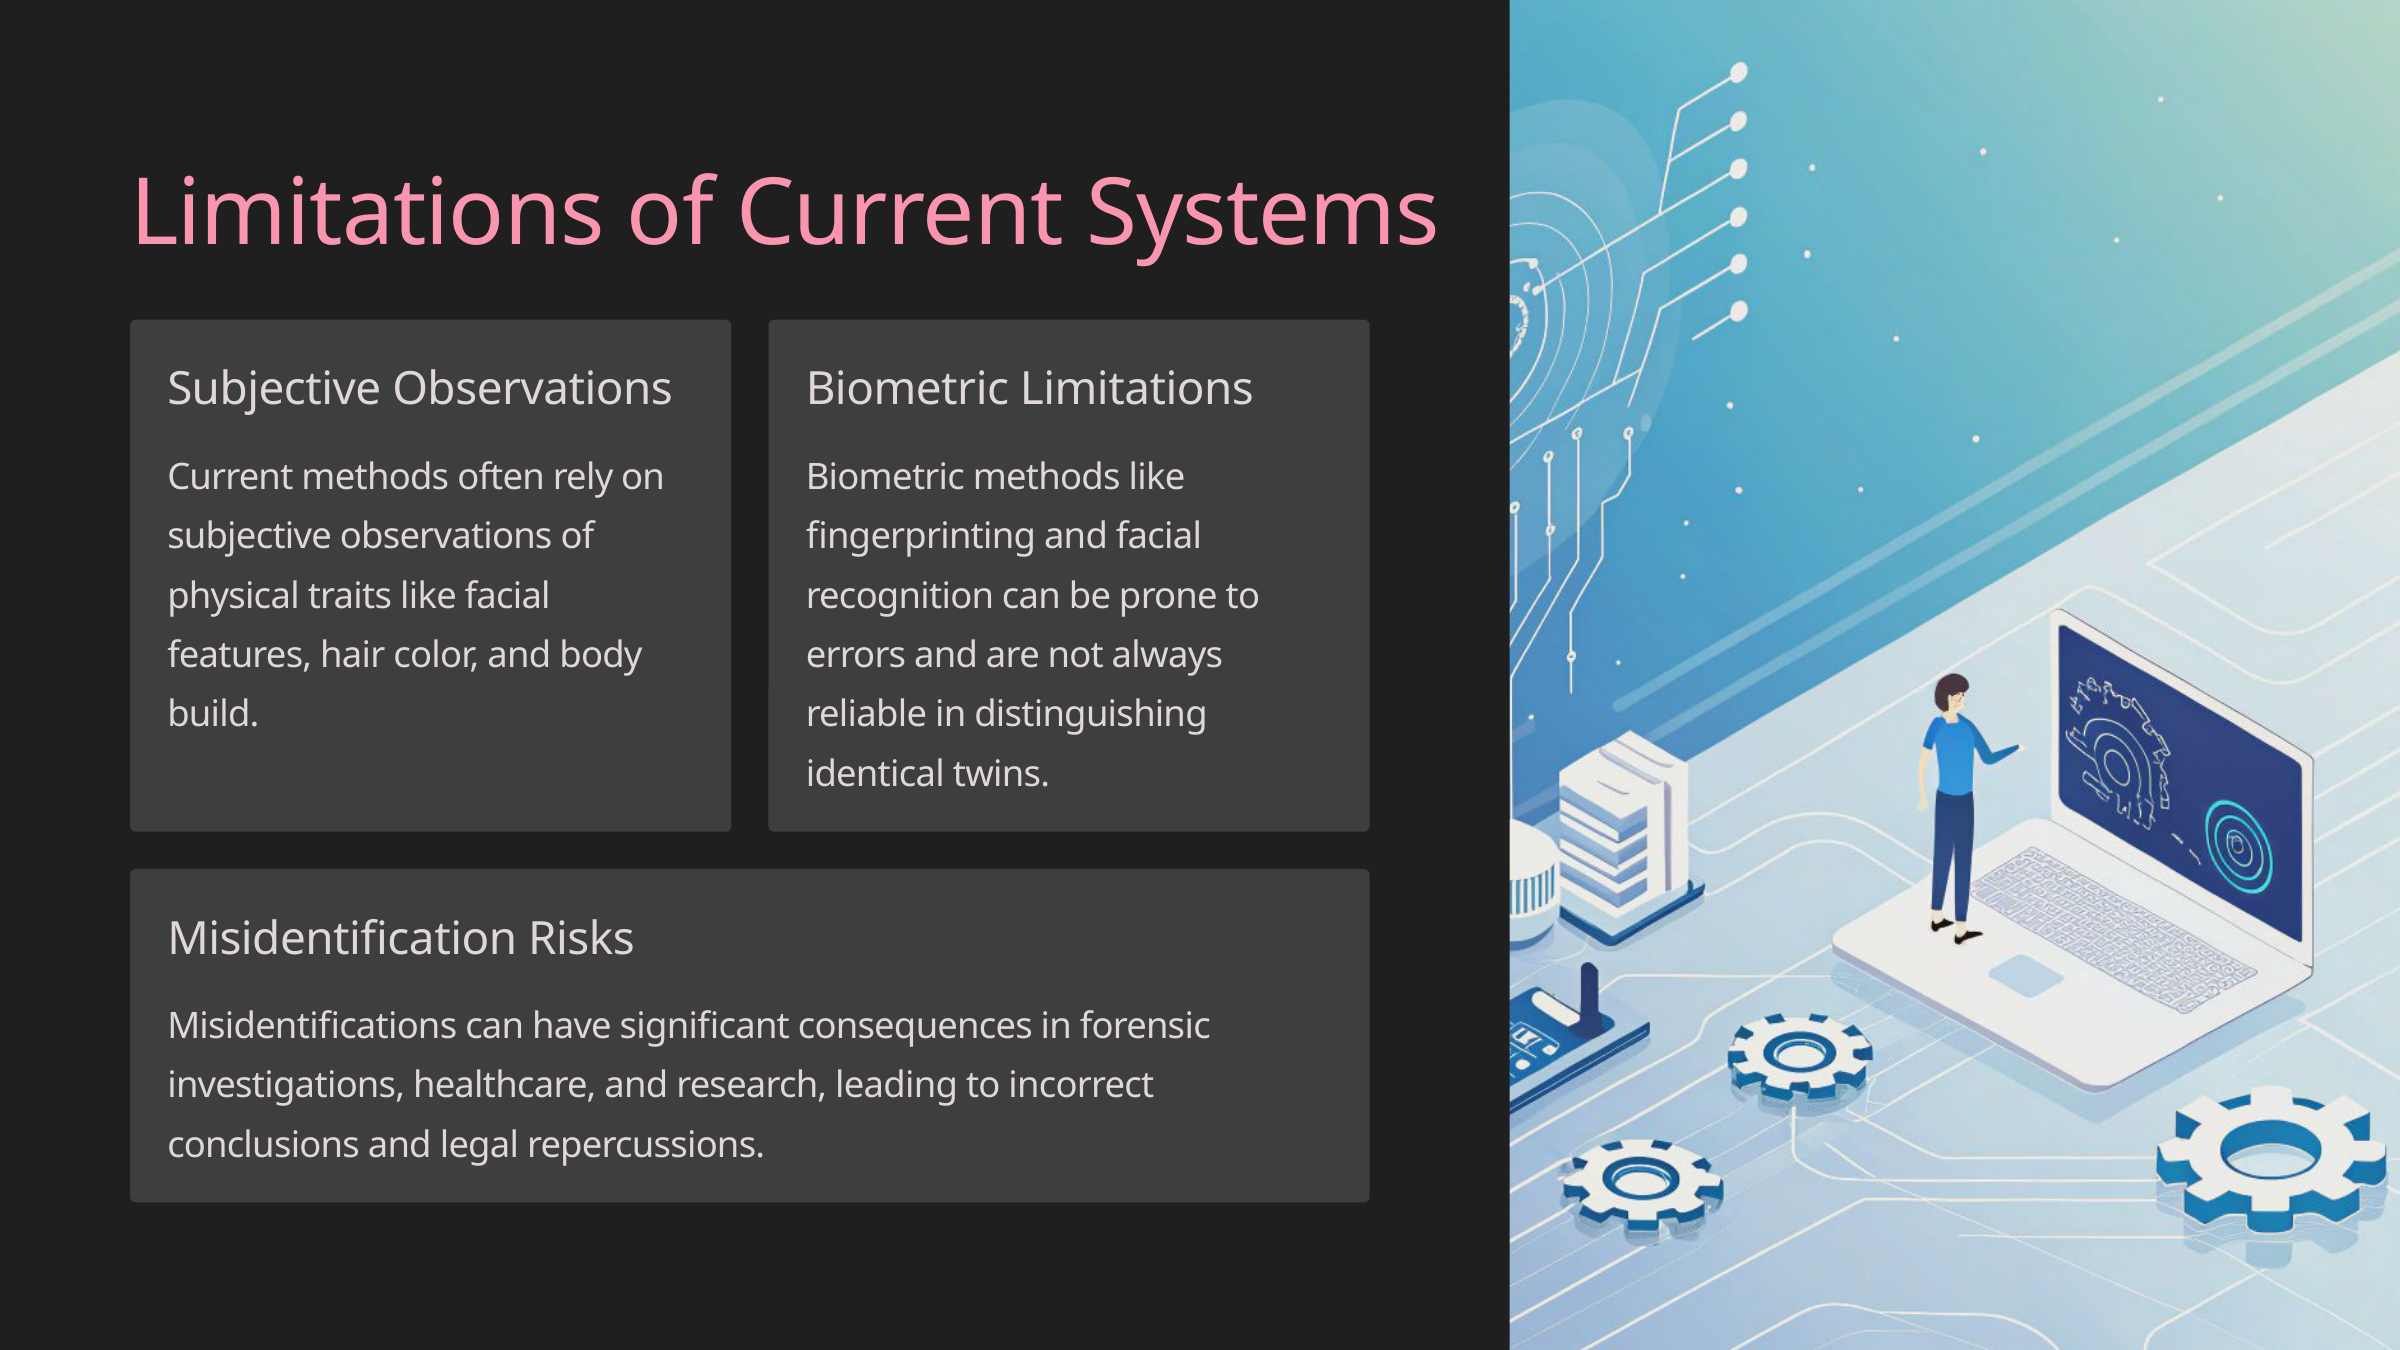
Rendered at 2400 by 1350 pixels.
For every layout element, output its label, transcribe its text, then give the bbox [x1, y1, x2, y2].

text_box Biometric Limitations [805, 356, 1271, 415]
text_box Limitations of Current Systems [130, 147, 1061, 264]
text_box Biometric methods like fingerprinting and facial recognition can be prone to errors and are not always reliable in distinguishing identical twins. [805, 437, 1333, 795]
text_box [768, 319, 1370, 832]
text_box Subjective Observations [167, 356, 633, 415]
picture [1509, 0, 2400, 1350]
text_box [130, 319, 732, 832]
text_box Misidentifications can have significant consequences in forensic investigations, healthcare, and research, leading to incorrect conclusions and legal repercussions. [167, 986, 1333, 1166]
text_box Misidentification Risks [167, 906, 633, 965]
text_box Current methods often rely on subjective observations of physical traits like facial features, hair color, and body build. [167, 437, 695, 735]
text_box [130, 868, 1370, 1203]
